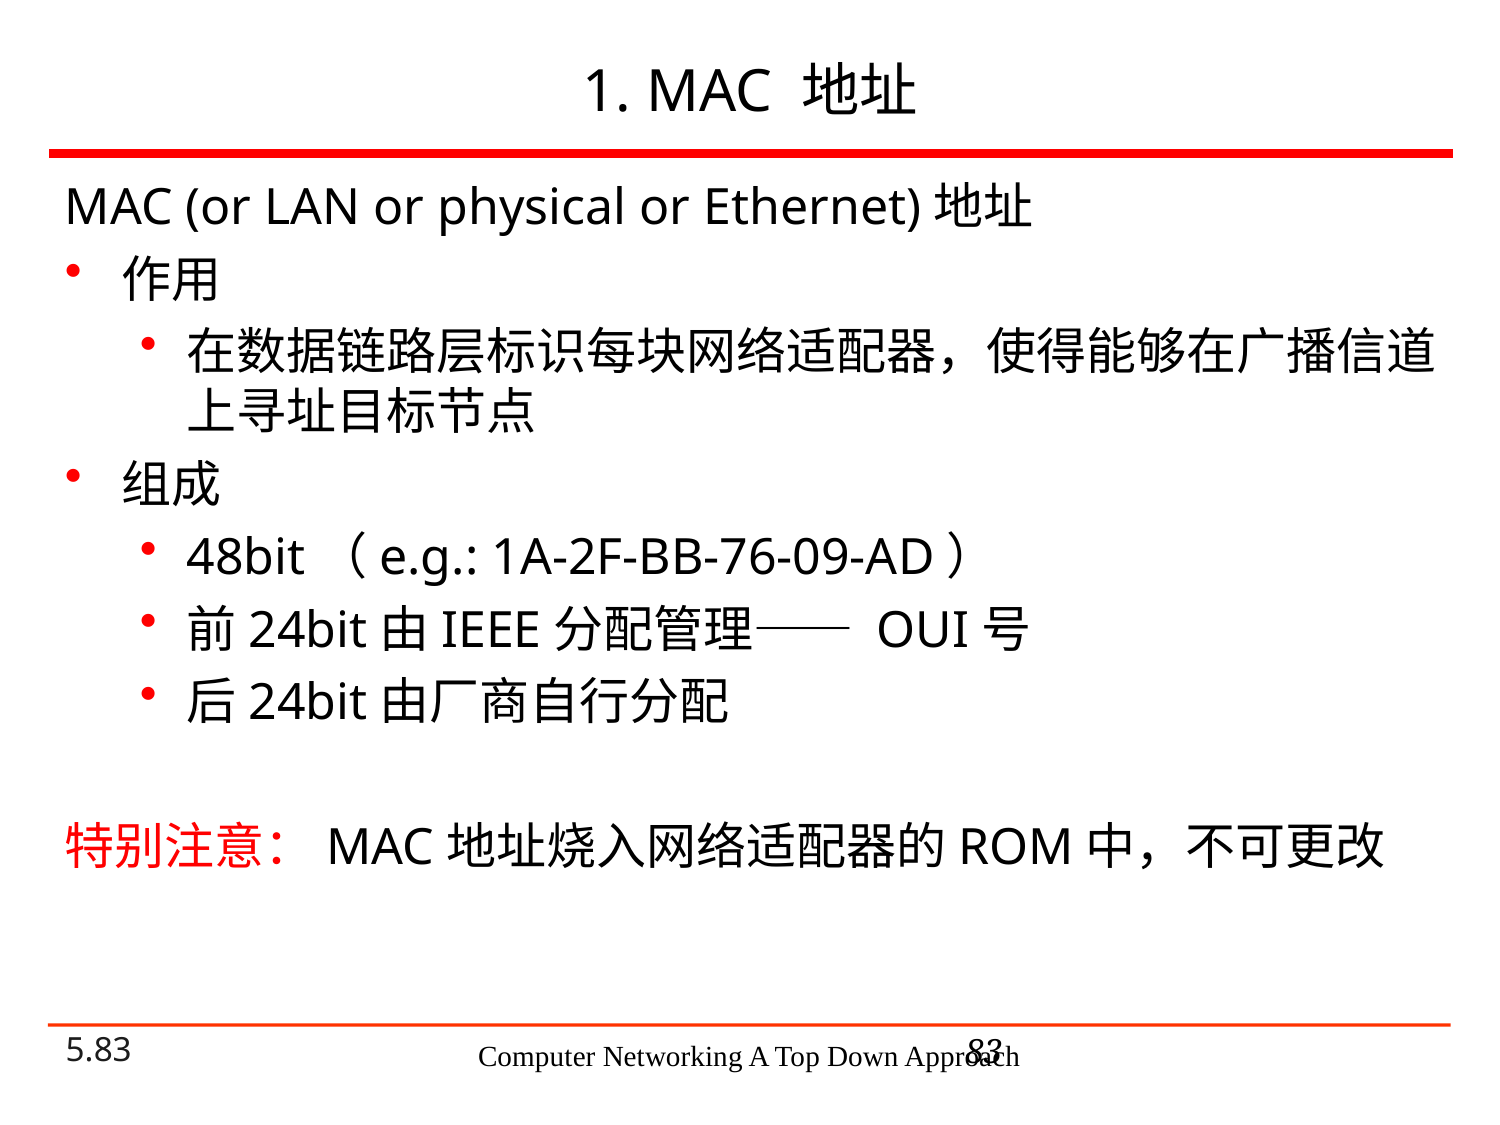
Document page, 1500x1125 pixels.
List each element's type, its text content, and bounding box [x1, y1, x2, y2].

footer 83 [950, 1023, 1426, 1099]
list MAC (or LAN or physical or Ethernet)地址 作用 在数据链路层标识每块网络适配器，使得能够在广播信道上寻址目标节点 组成 48bit（e.g.: 1A-2F-BB-76-09-AD） 前24bit由IEEE分配管理—— OUI号 后24bit由厂商自行分配 特别注意：MAC地址烧入网络适配器的ROM中，不可更改 [49, 166, 1453, 1018]
title 1. MAC 地址 [49, 35, 1451, 141]
